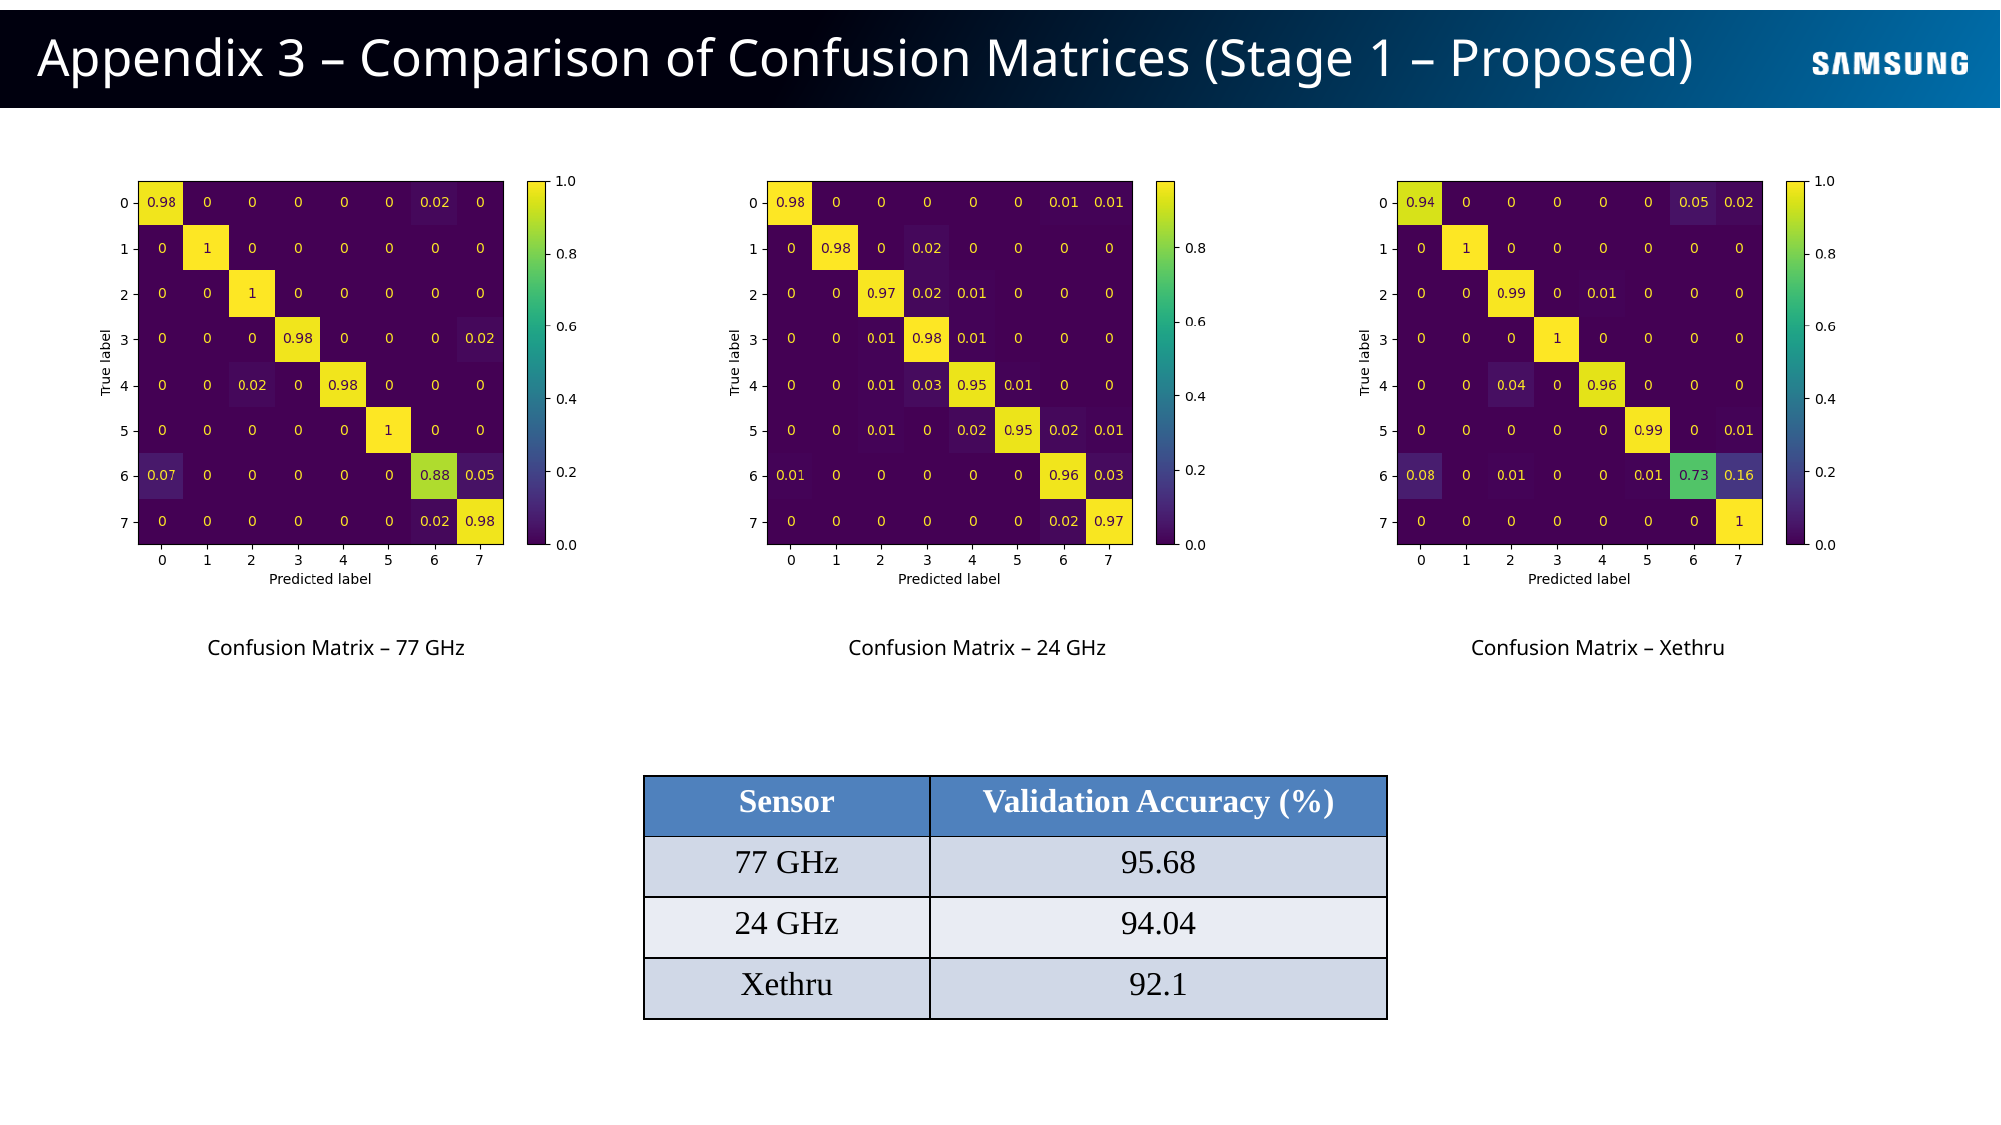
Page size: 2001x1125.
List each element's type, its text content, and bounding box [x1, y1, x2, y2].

table_cell 92.1 [931, 959, 1386, 1018]
table_header Validation Accuracy (%) [931, 777, 1386, 836]
table_cell 95.68 [931, 837, 1386, 896]
picture [32, 123, 1922, 596]
table_header Sensor [645, 777, 929, 836]
text_box Confusion Matrix – 77 GHz [125, 626, 547, 667]
table_cell Xethru [645, 959, 929, 1018]
text_box Confusion Matrix – 24 GHz [766, 626, 1189, 667]
table_cell 77 GHz [645, 837, 929, 896]
text_box Confusion Matrix – Xethru [1387, 626, 1809, 667]
text_box Appendix 3 – Comparison of Confusion Matrices (Stage 1 – Proposed) [22, 18, 1813, 102]
table_cell 94.04 [931, 898, 1386, 957]
table_cell 24 GHz [645, 898, 929, 957]
